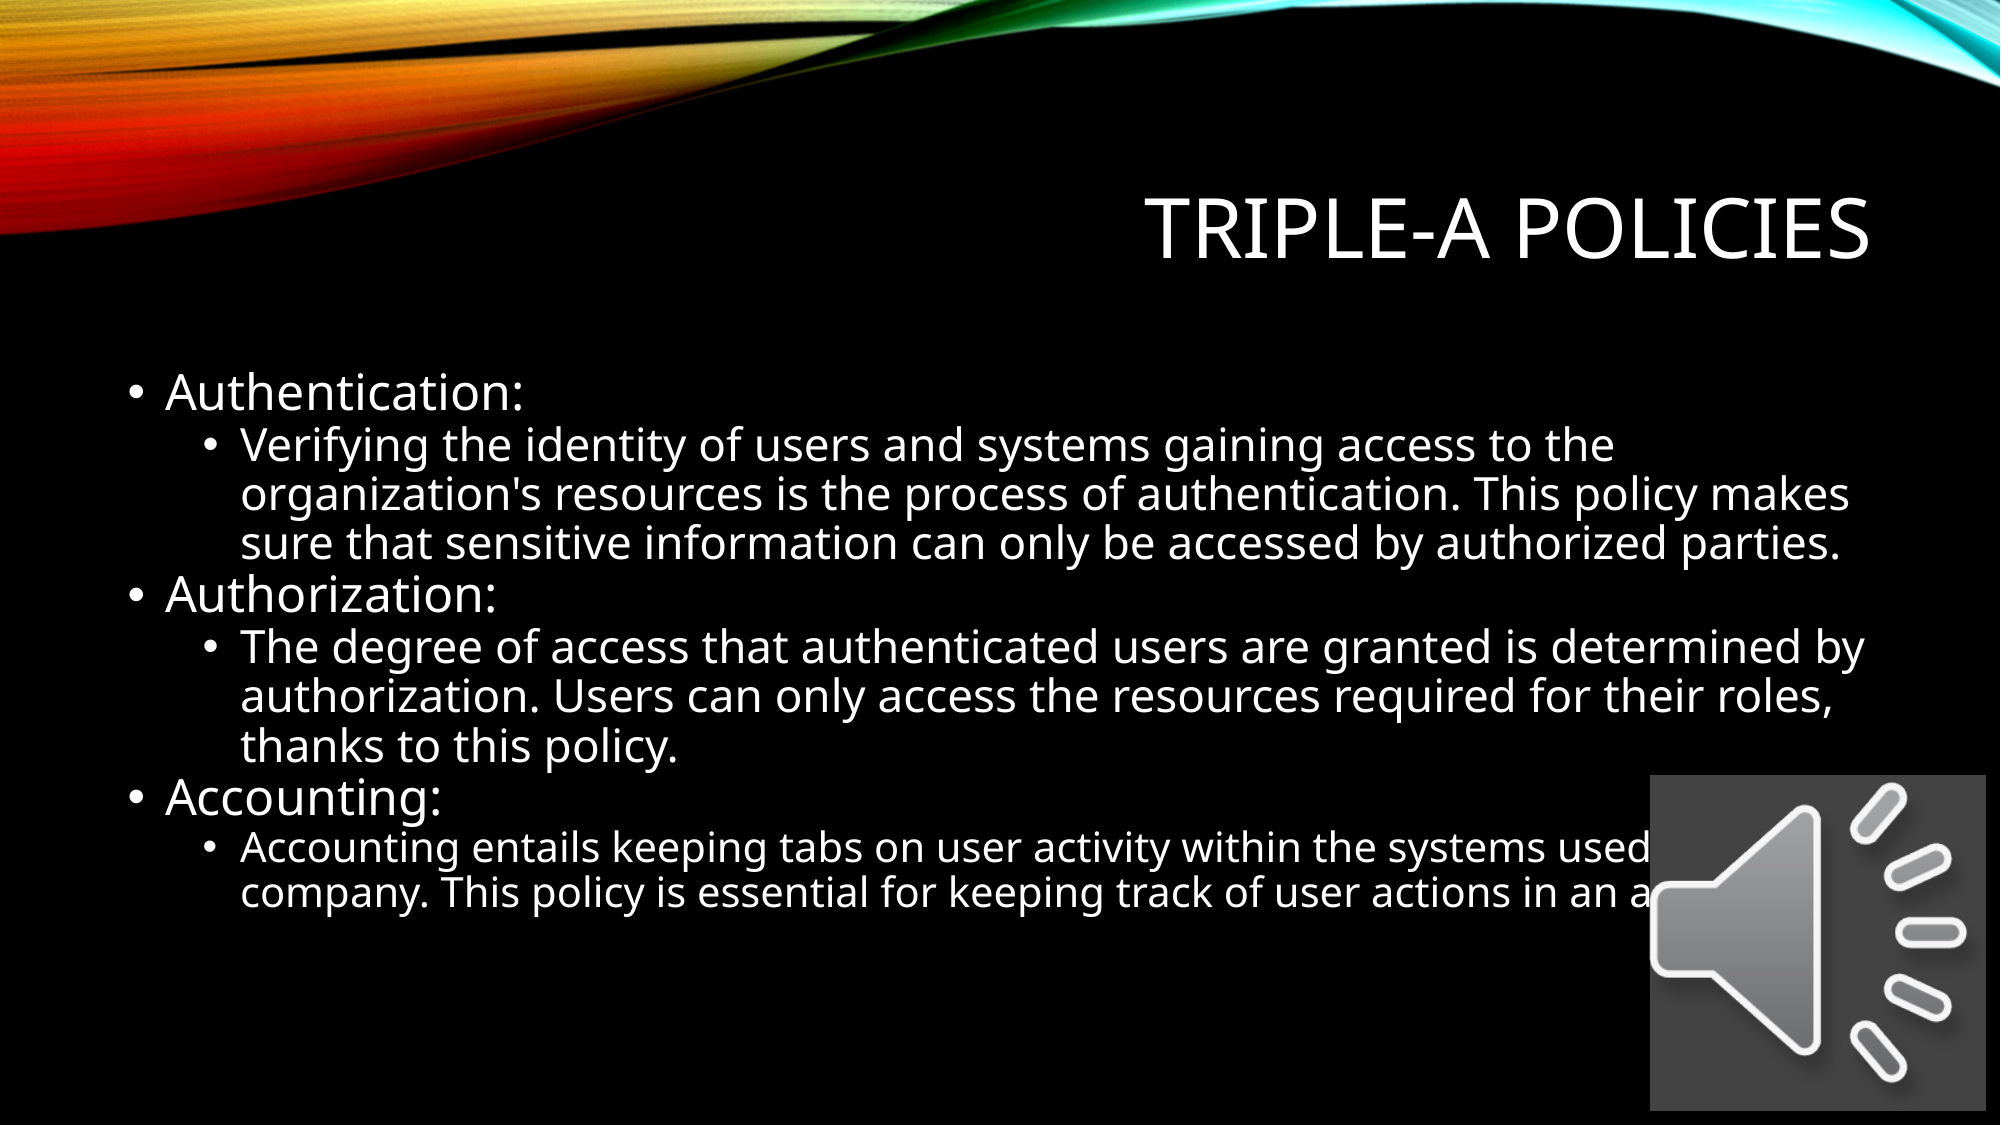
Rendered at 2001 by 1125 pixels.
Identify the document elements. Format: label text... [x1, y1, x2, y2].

list Authentication: Verifying the identity of users and systems gaining access to the organization's resources is the process of authentication. This policy makes sure that sensitive information can only be accessed by authorized parties. Authorization: The degree of access that authenticated users are granted is determined by authorization. Users can only access the resources required for their roles, thanks to this policy. Accounting: Accounting entails keeping tabs on user activity within the systems used by the company. This policy is essential for keeping track of user actions in an audit trail. [112, 360, 1888, 1021]
picture [1648, 773, 1987, 1112]
title TRIPLE-A POLICIES [474, 125, 1888, 338]
picture [0, 0, 2000, 237]
